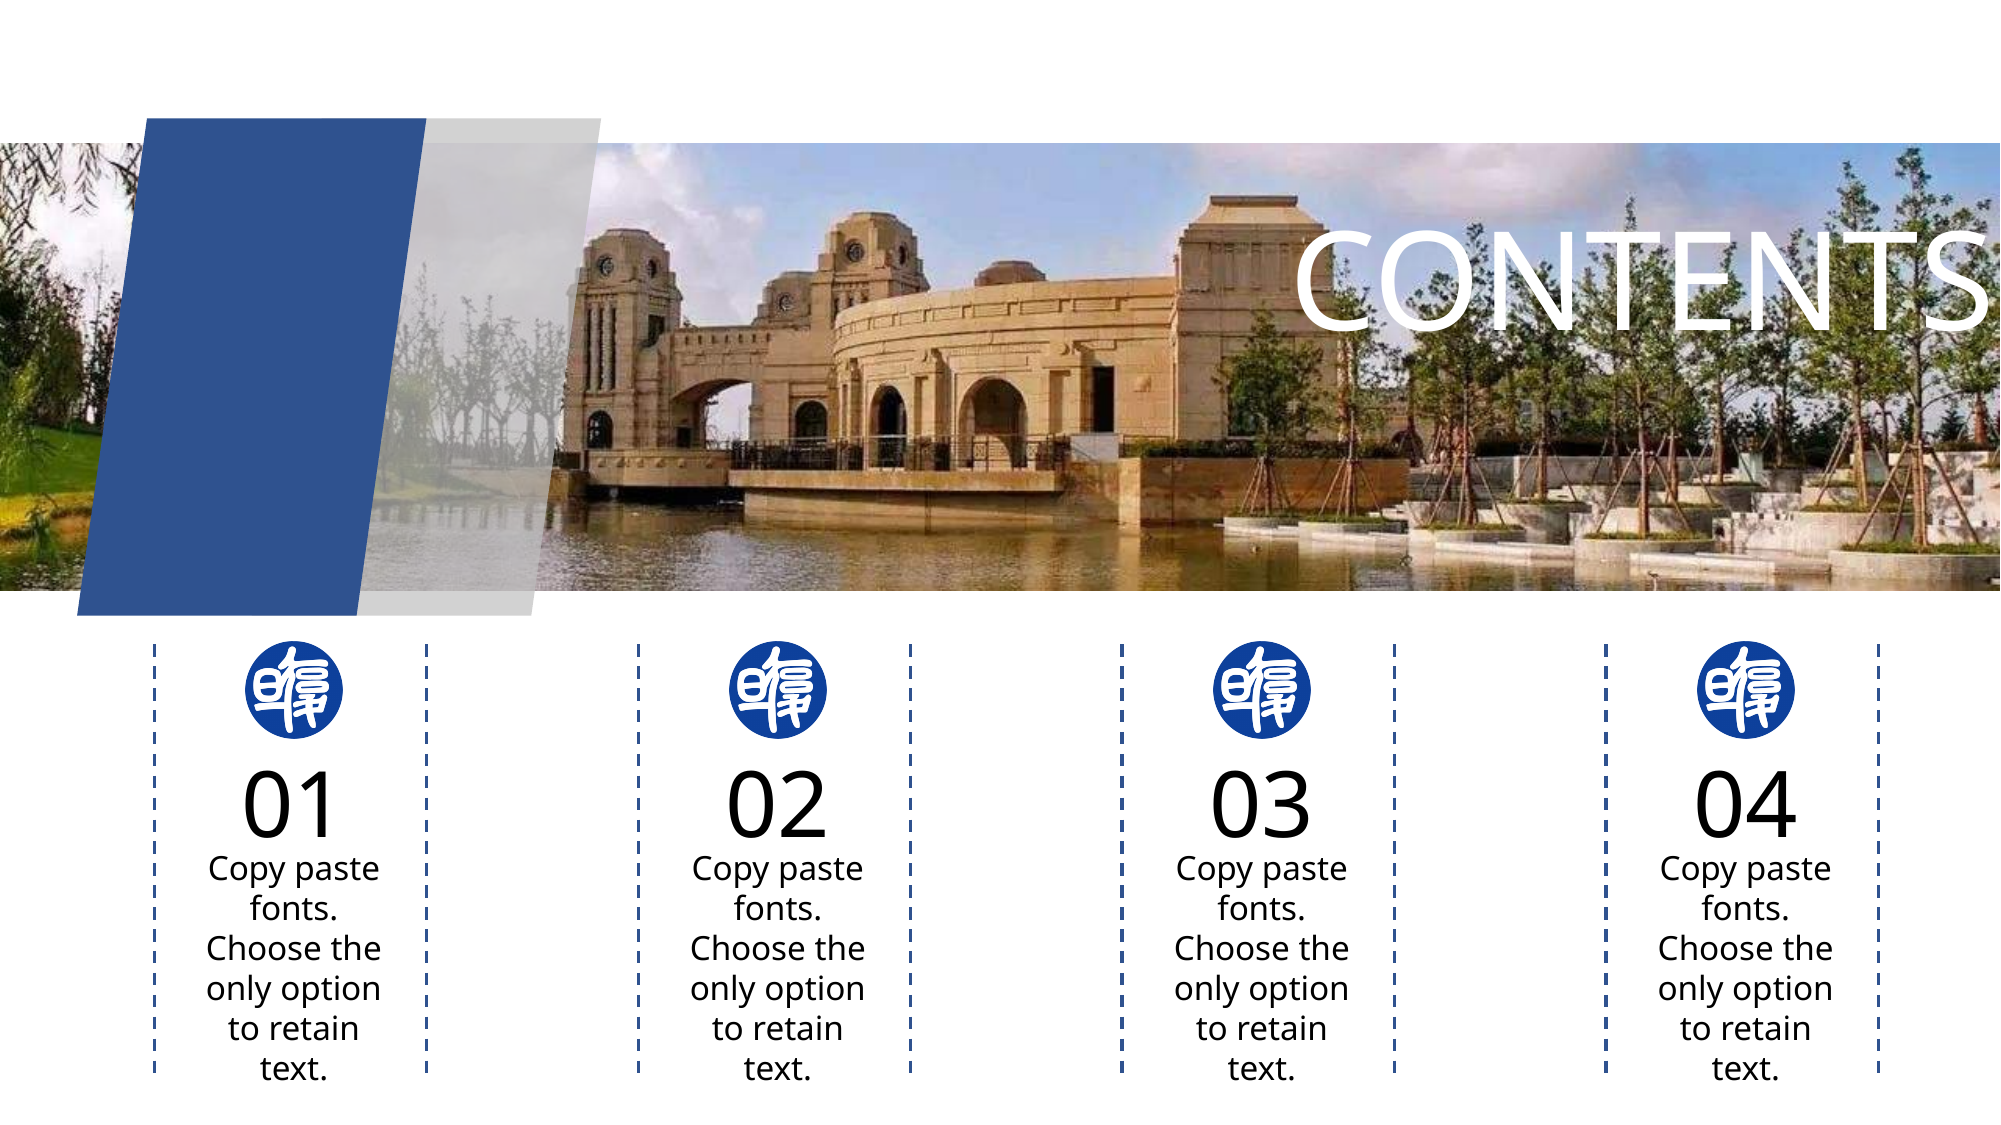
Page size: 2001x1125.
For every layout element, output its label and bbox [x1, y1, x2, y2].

text_box [638, 641, 911, 1073]
text_box [75, 591, 362, 617]
text_box [154, 641, 427, 1073]
text_box [425, 117, 603, 143]
text_box [1605, 641, 1879, 1073]
text_box [1122, 641, 1395, 1073]
text_box [142, 117, 428, 143]
text_box [358, 591, 536, 617]
picture [0, 143, 2000, 591]
